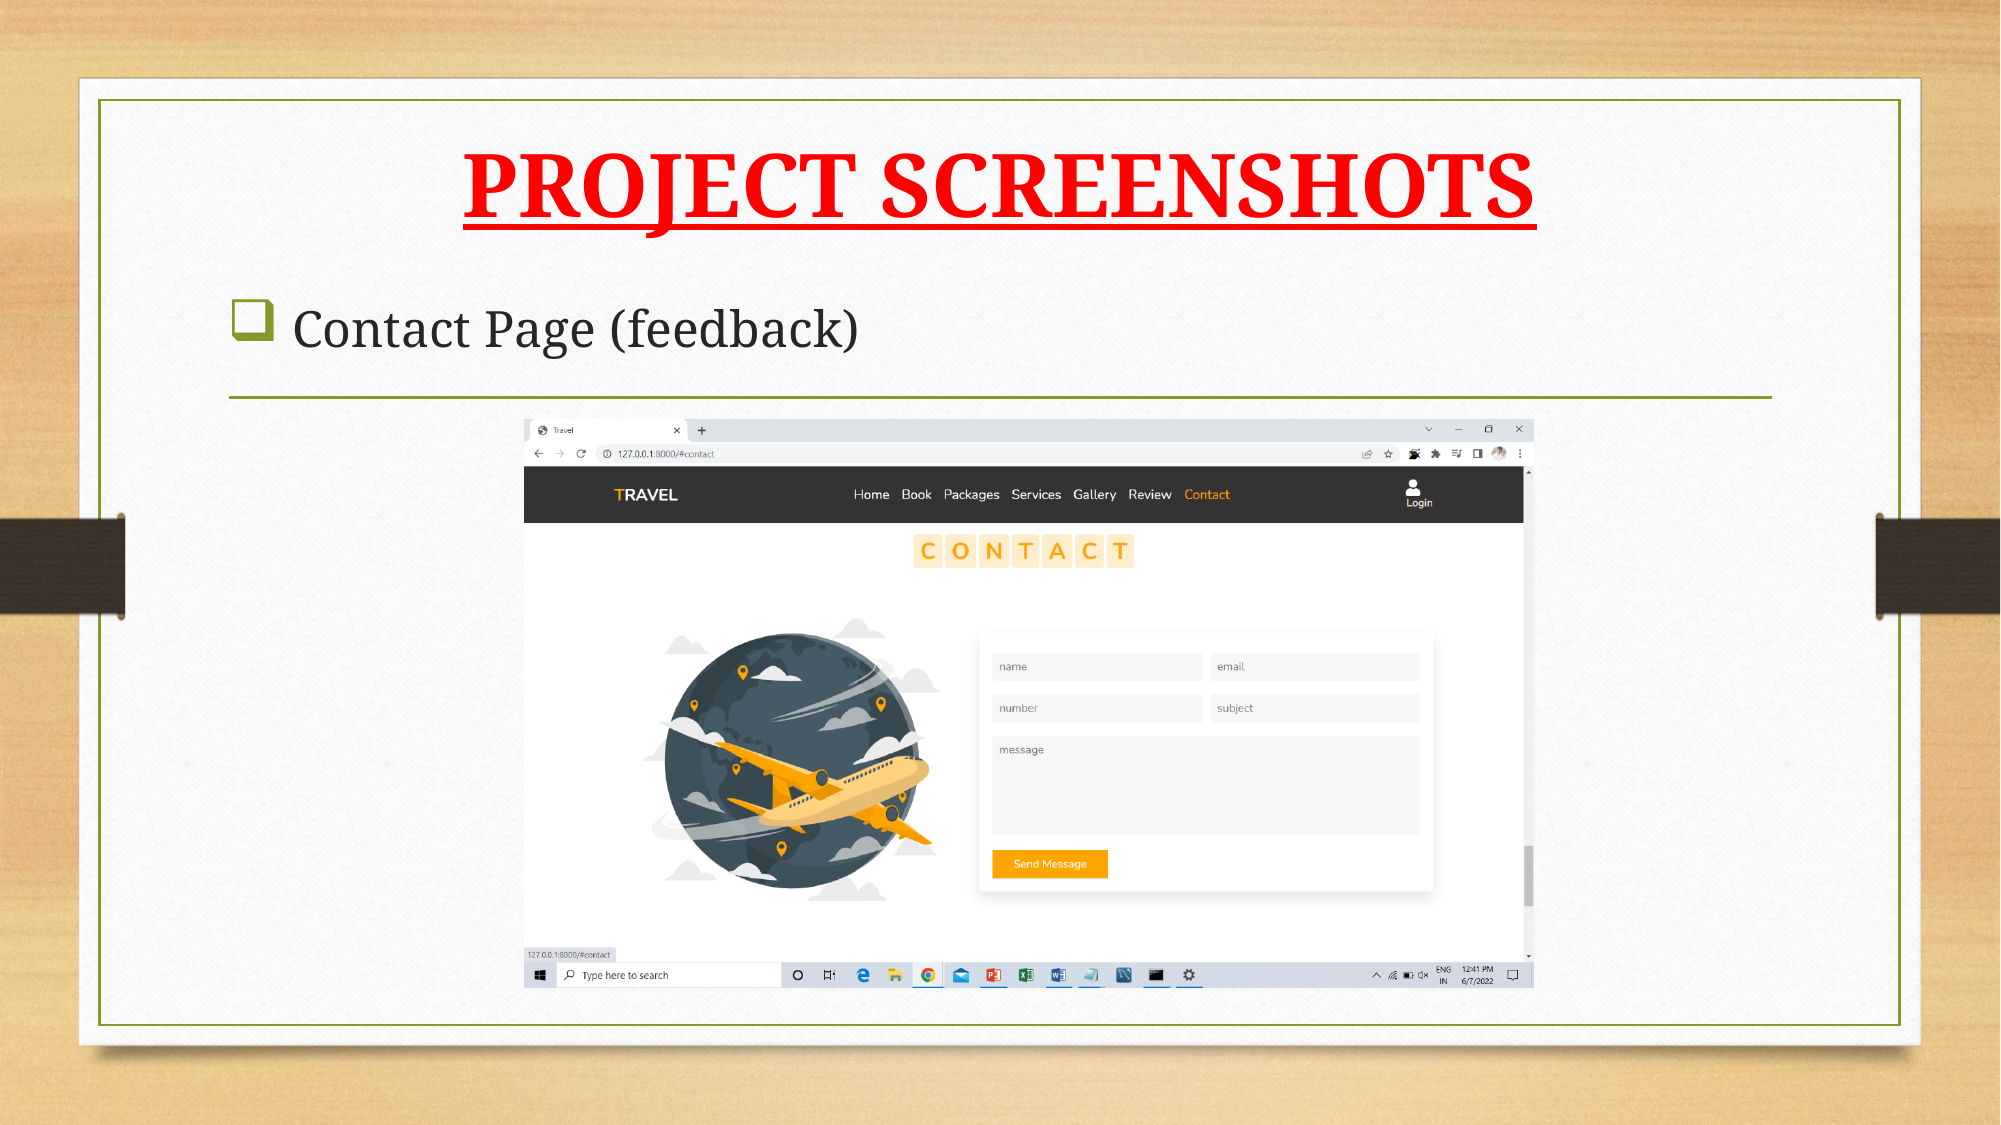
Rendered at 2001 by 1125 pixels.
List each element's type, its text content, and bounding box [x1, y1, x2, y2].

title PROJECT SCREENSHOTS [212, 121, 1788, 243]
picture [0, 0, 2001, 1125]
list Contact Page (feedback) [212, 290, 1788, 1009]
